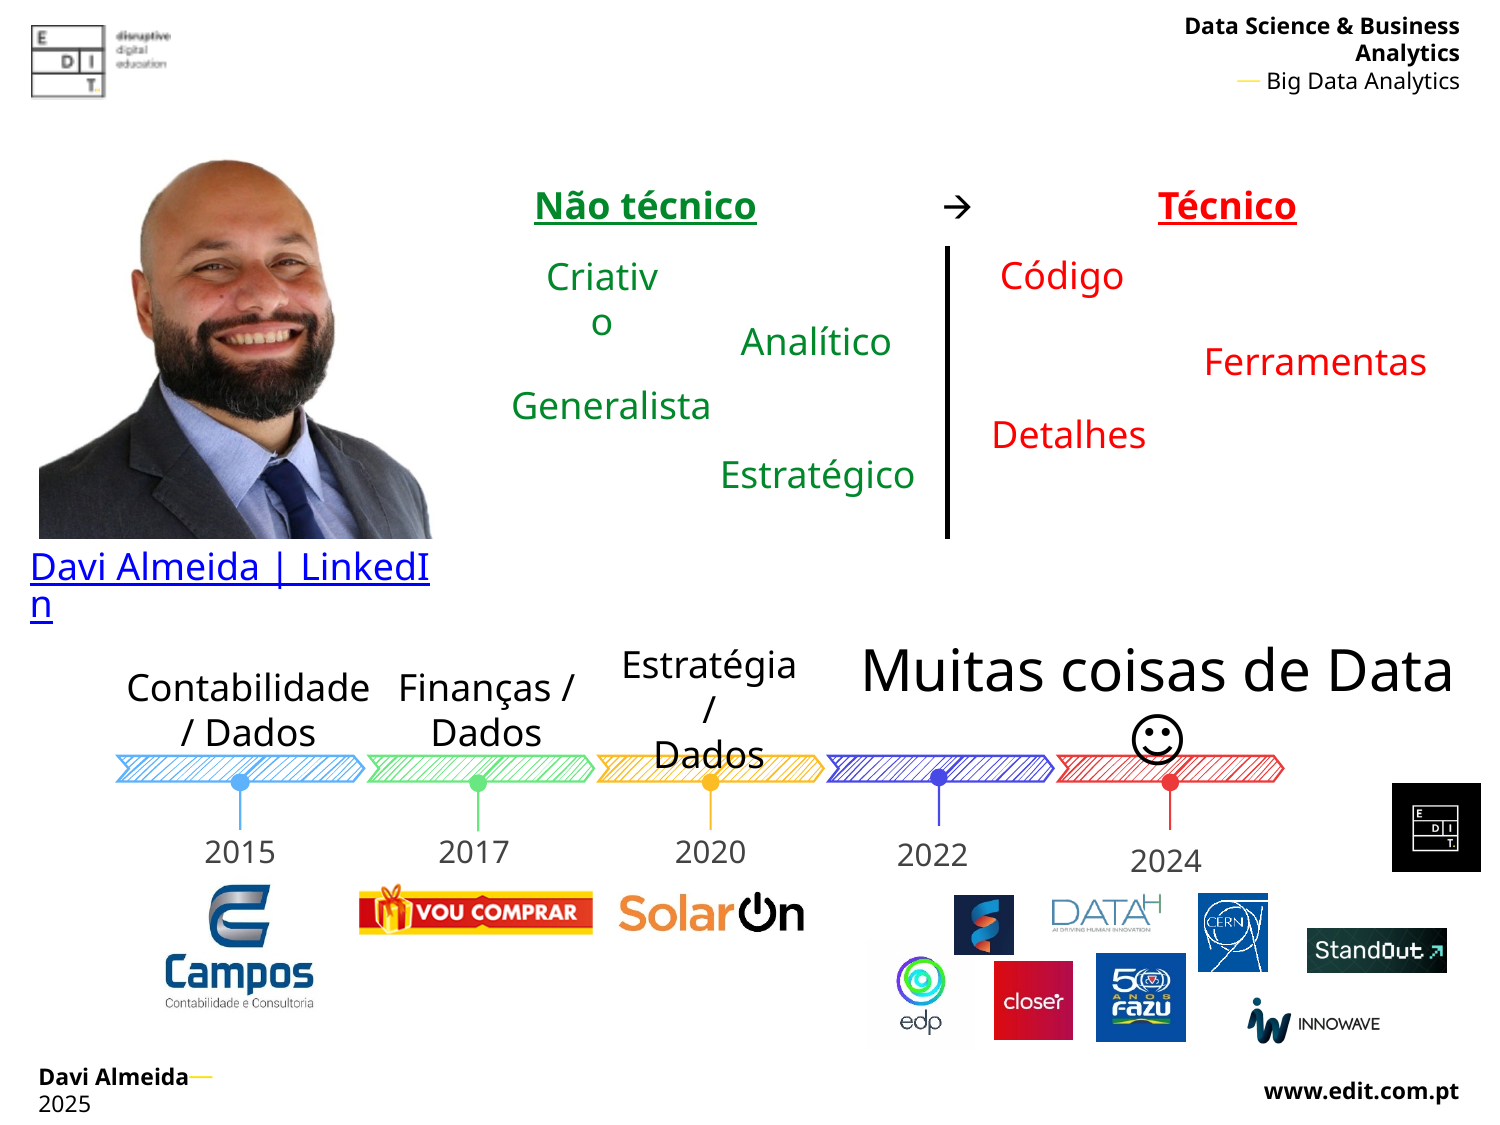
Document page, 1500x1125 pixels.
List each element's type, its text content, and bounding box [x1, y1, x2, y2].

text_box Estratégia / Dados [610, 635, 808, 753]
text_box Davi Almeida | LinkedIn [14, 535, 464, 602]
text_box Muitas coisas de Data ☺ [833, 627, 1483, 780]
picture [614, 886, 808, 940]
text_box Criativo [530, 247, 674, 349]
text_box 2022 [829, 834, 1044, 877]
text_box Finanças / Dados [387, 657, 586, 753]
text_box Não técnico 🡪 Técnico [444, 175, 1433, 233]
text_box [363, 754, 596, 874]
picture [152, 864, 326, 1037]
text_box Contabilidade / Dados [119, 657, 378, 753]
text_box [596, 754, 826, 874]
text_box Estratégico [709, 444, 927, 502]
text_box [1057, 754, 1286, 831]
text_box Davi Almeida⎯ 2025 [32, 1056, 266, 1124]
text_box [825, 754, 1056, 826]
text_box 2024 [1055, 839, 1278, 882]
picture [1240, 974, 1391, 1067]
text_box Detalhes [971, 404, 1167, 462]
picture [1392, 783, 1481, 872]
picture [31, 25, 171, 100]
picture [993, 858, 1186, 1043]
text_box Data Science & Business Analytics ⎯ Big Data Analytics [1068, 5, 1467, 100]
picture [866, 895, 1015, 1050]
text_box Analítico [707, 311, 926, 369]
picture [39, 139, 439, 539]
picture [1307, 928, 1447, 973]
text_box Ferramentas [1176, 332, 1455, 389]
text_box Generalista [502, 376, 721, 433]
picture [1198, 892, 1268, 972]
text_box Código [948, 246, 1177, 303]
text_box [114, 754, 361, 874]
picture [349, 880, 612, 952]
text_box www.edit.com.pt [1258, 1070, 1473, 1110]
